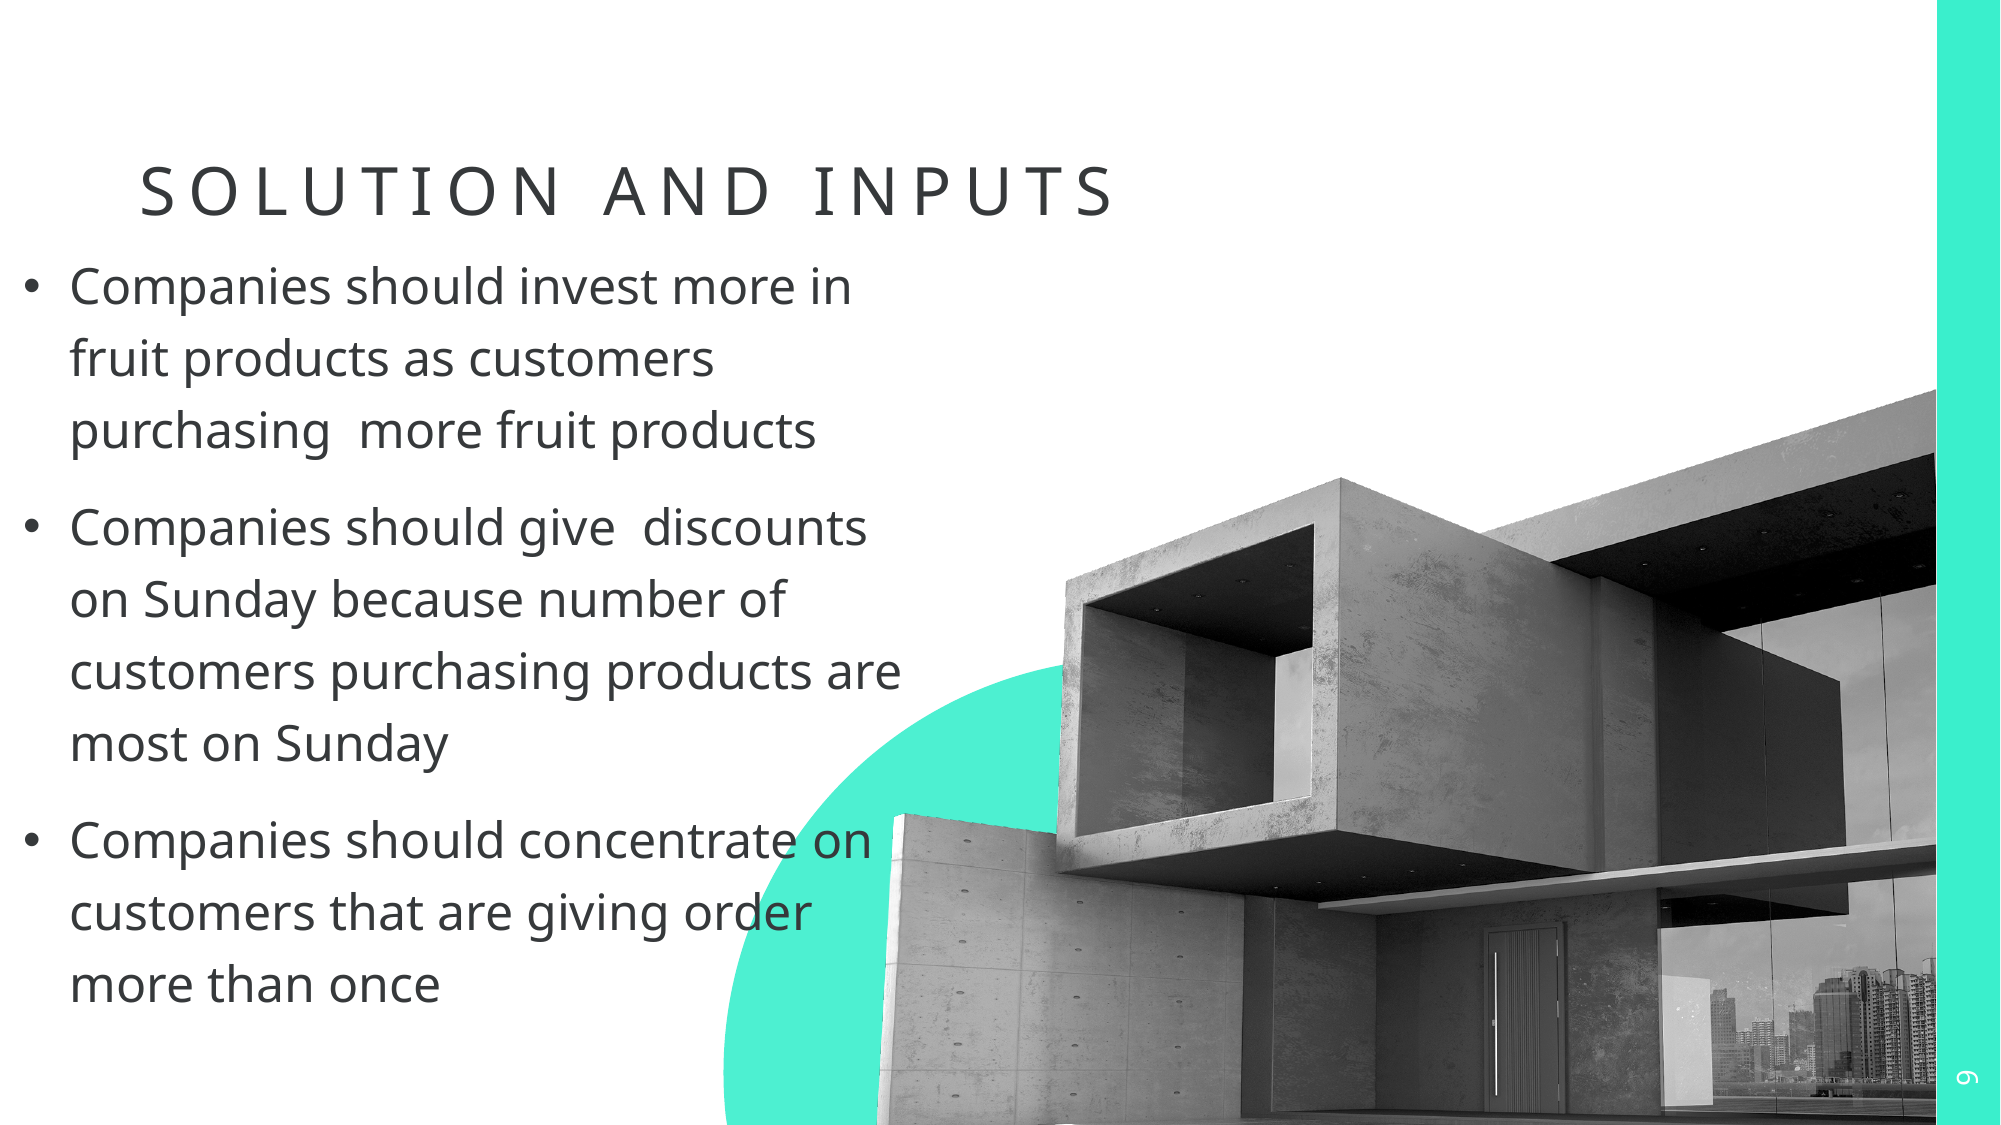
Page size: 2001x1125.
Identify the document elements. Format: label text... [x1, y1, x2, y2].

slide_number 9 [1937, 1032, 2000, 1125]
title Solution and inputs [139, 68, 1937, 309]
picture [682, 348, 1937, 1125]
list Companies should invest more in fruit products as customers purchasing more fruit products Companies should give discounts on Sunday because number of customers purchasing products are most on Sunday Companies should concentrate on customers that are giving order more than once [23, 242, 932, 1104]
